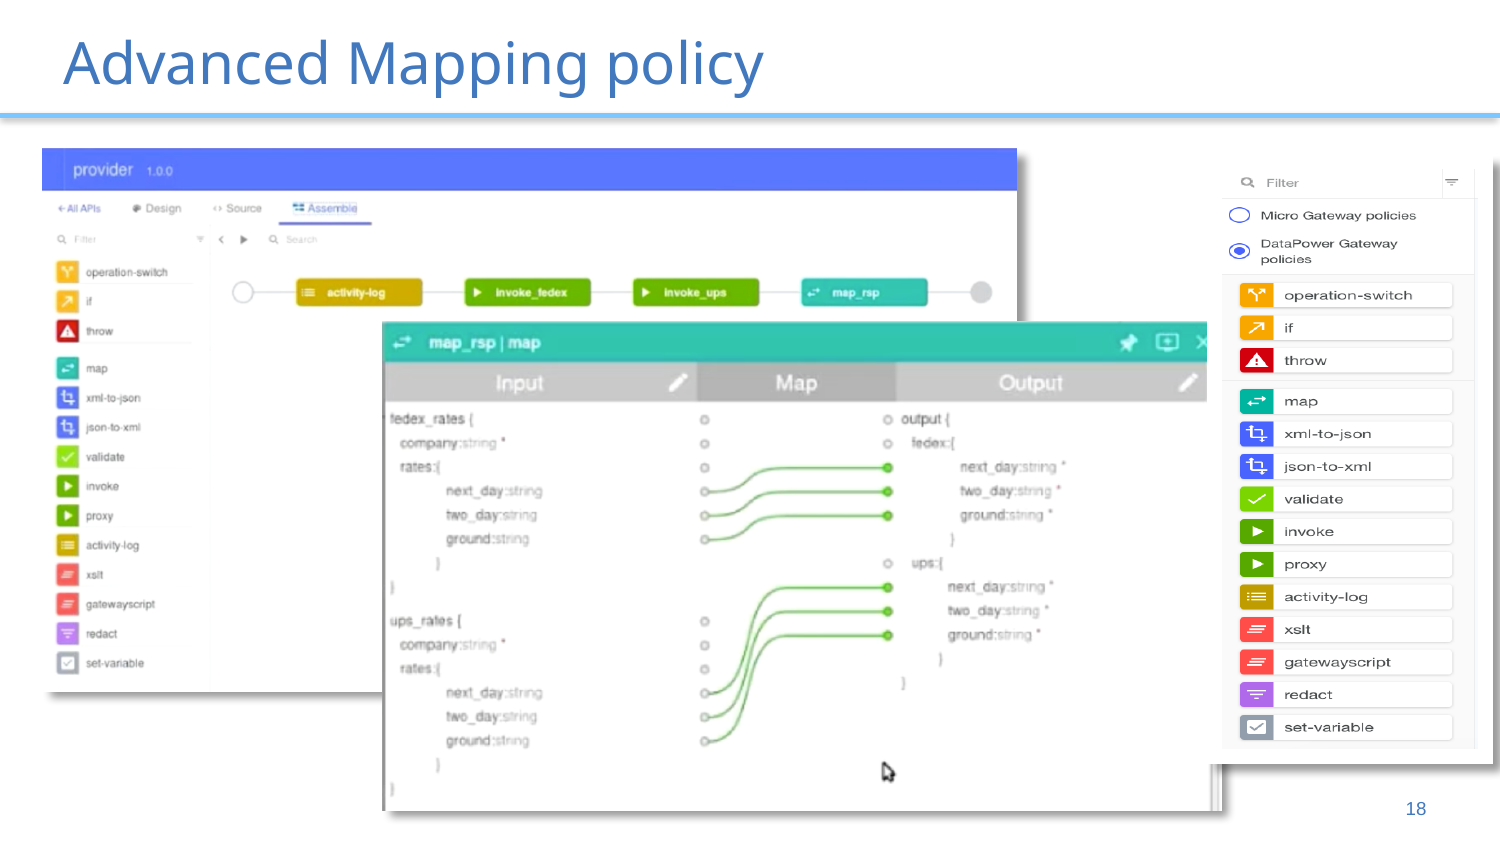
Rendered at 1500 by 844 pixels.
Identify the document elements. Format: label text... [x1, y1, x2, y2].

title Advanced Mapping policy [48, 7, 1425, 116]
picture [42, 148, 1479, 811]
